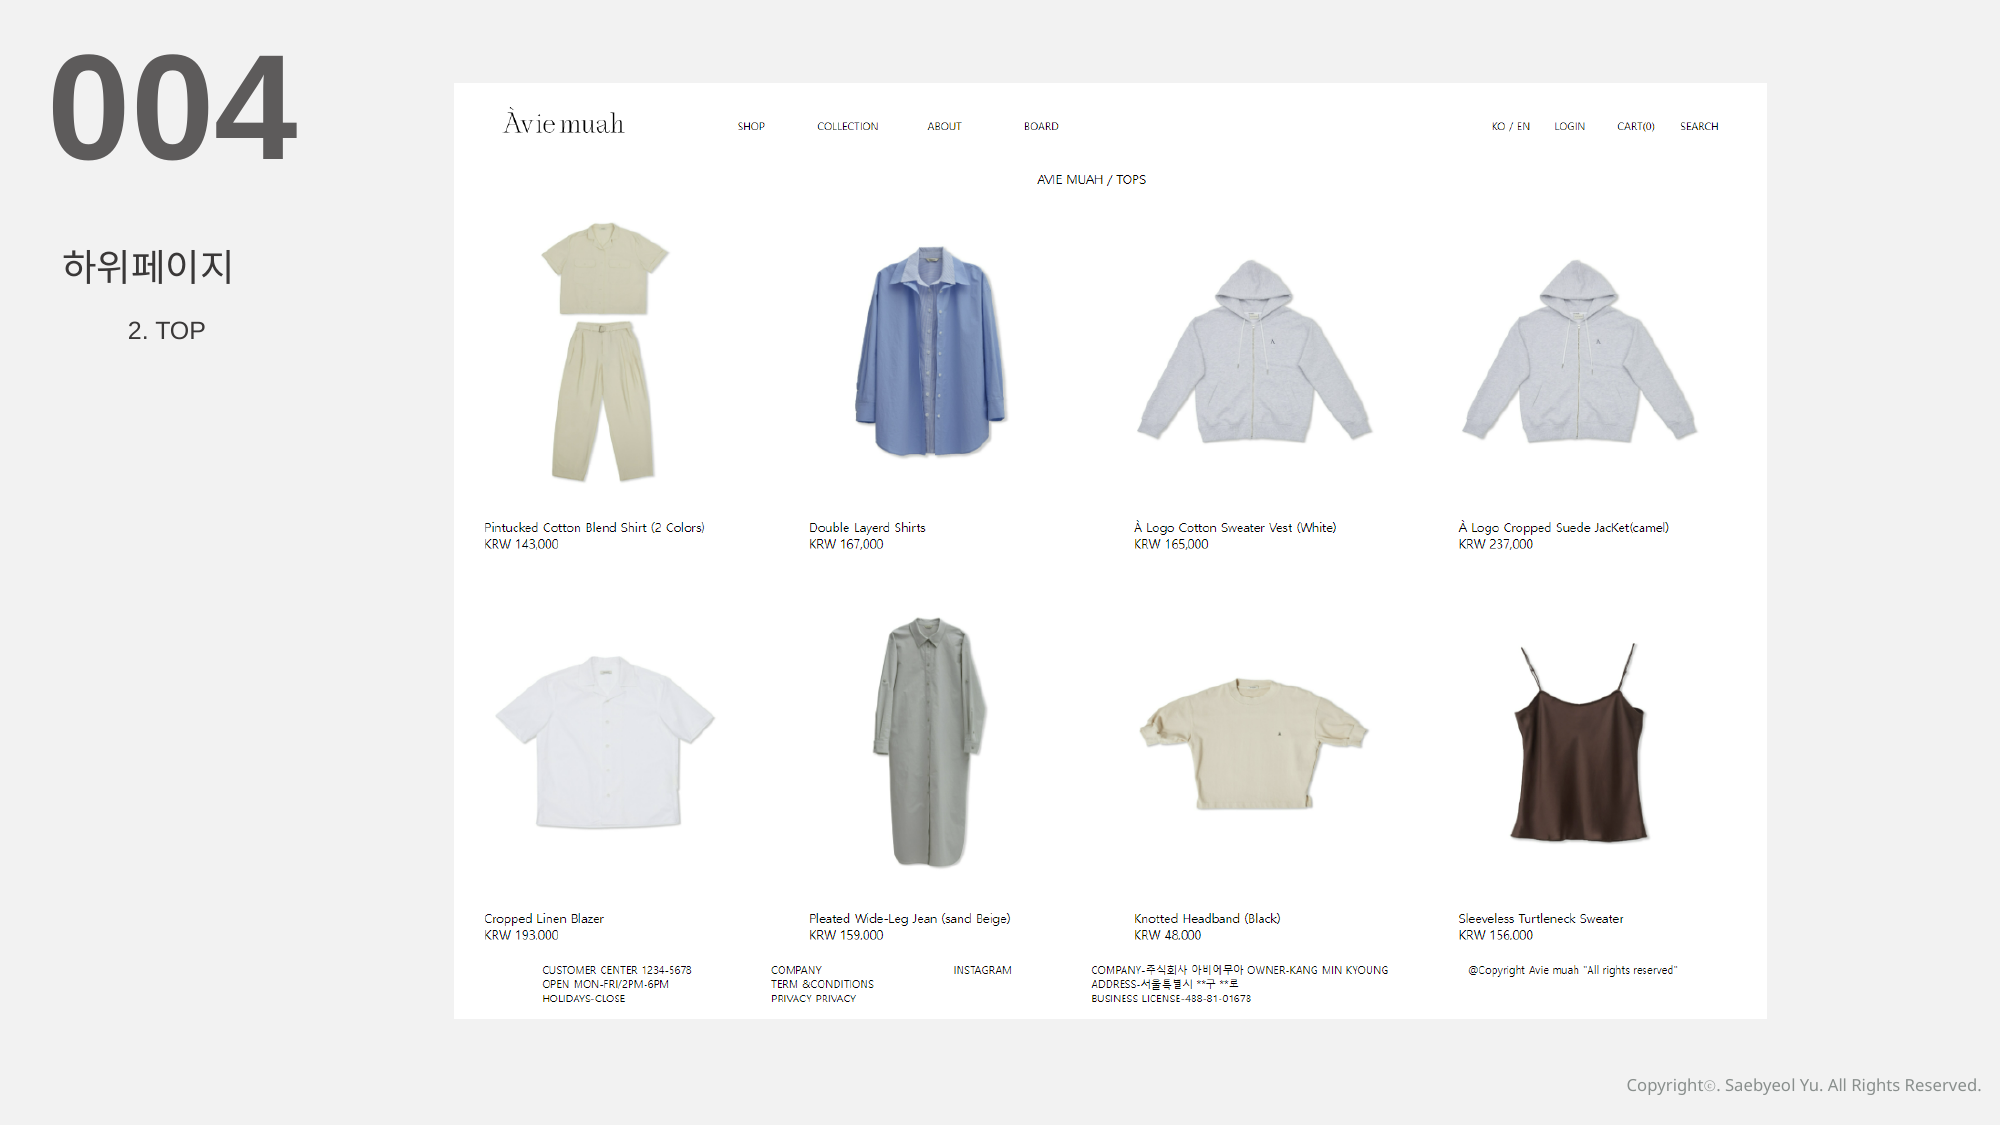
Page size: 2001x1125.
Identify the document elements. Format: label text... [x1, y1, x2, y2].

text_box 하위페이지 [47, 236, 363, 297]
text_box 004 [32, 2, 323, 198]
text_box 2. TOP [113, 307, 429, 352]
picture [454, 83, 1767, 1019]
